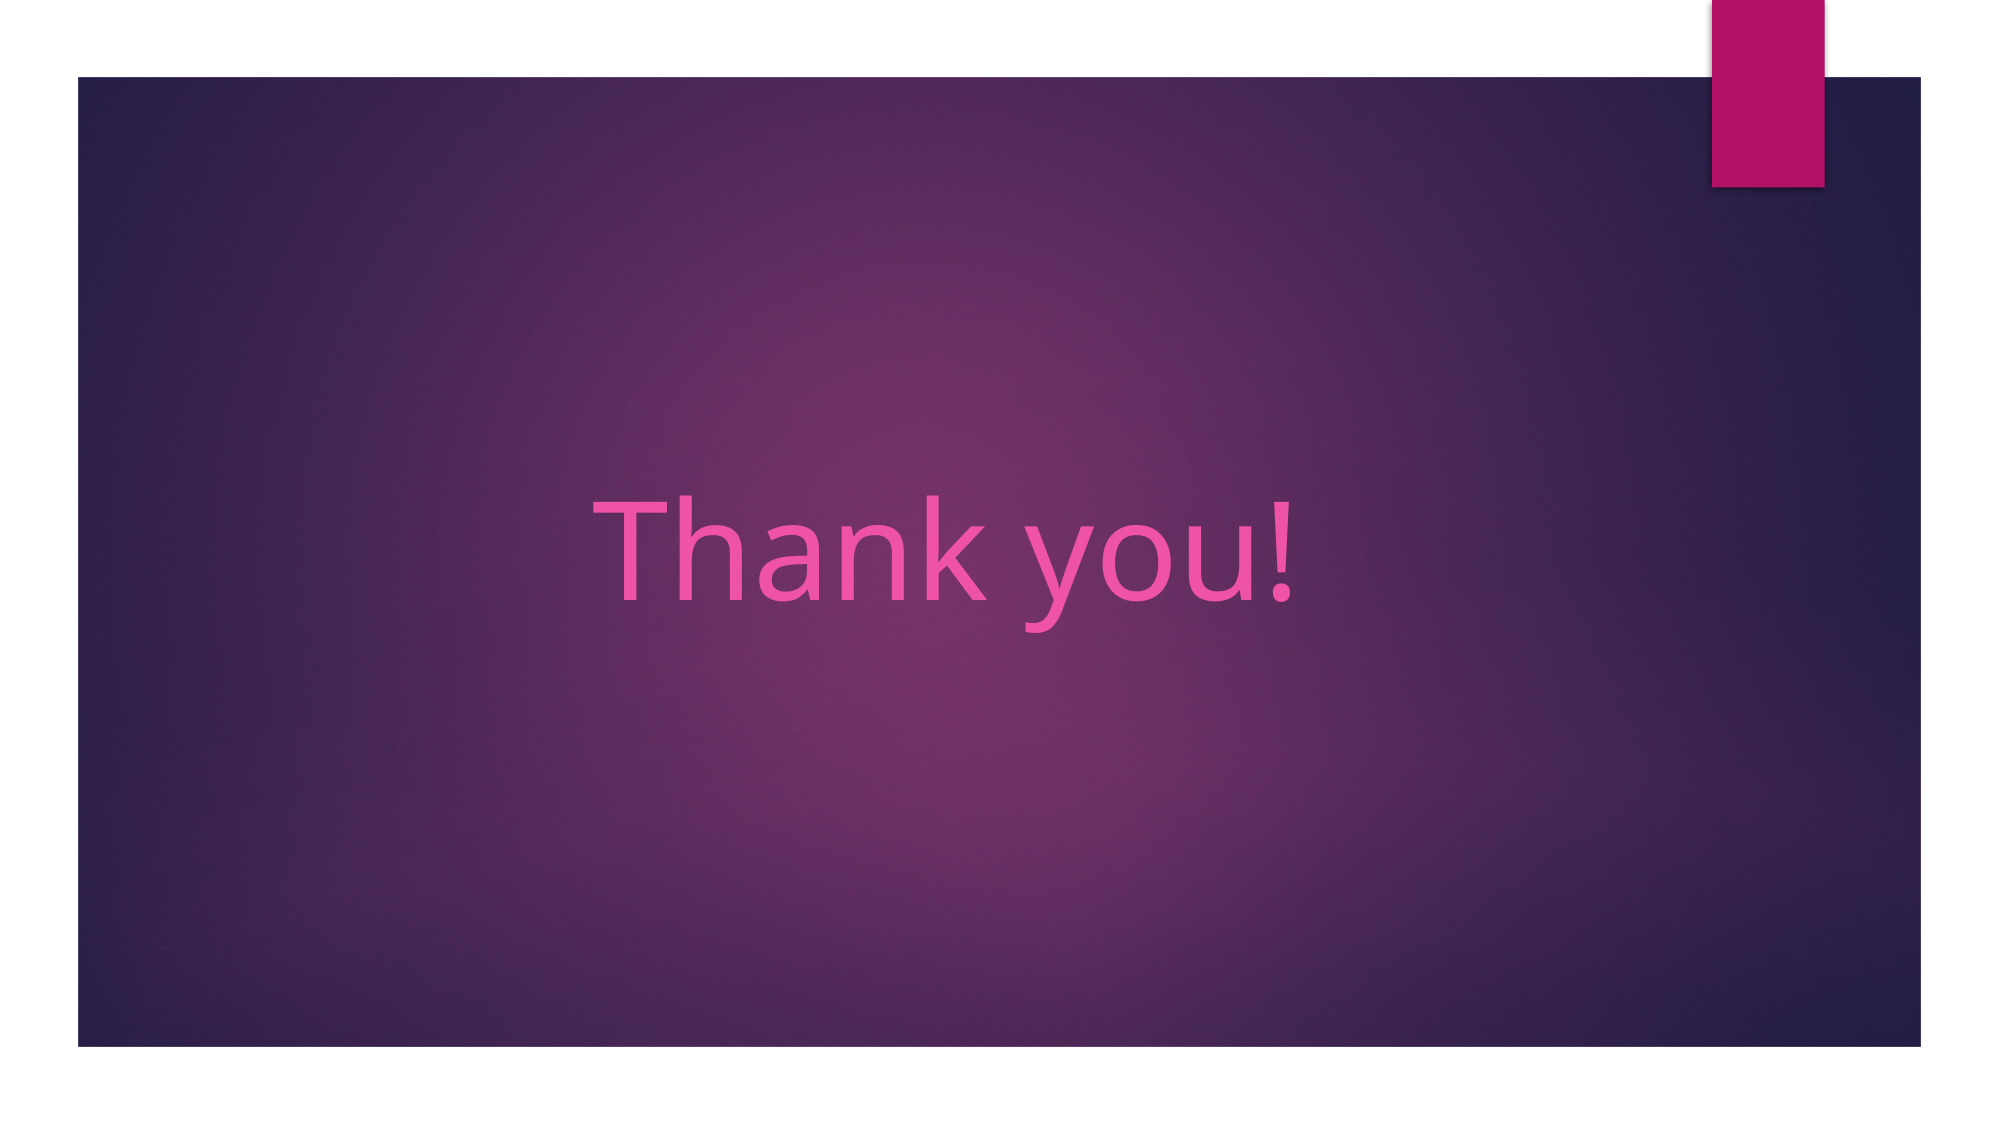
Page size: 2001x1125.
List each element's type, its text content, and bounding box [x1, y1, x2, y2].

title Thank you! [577, 195, 2000, 636]
